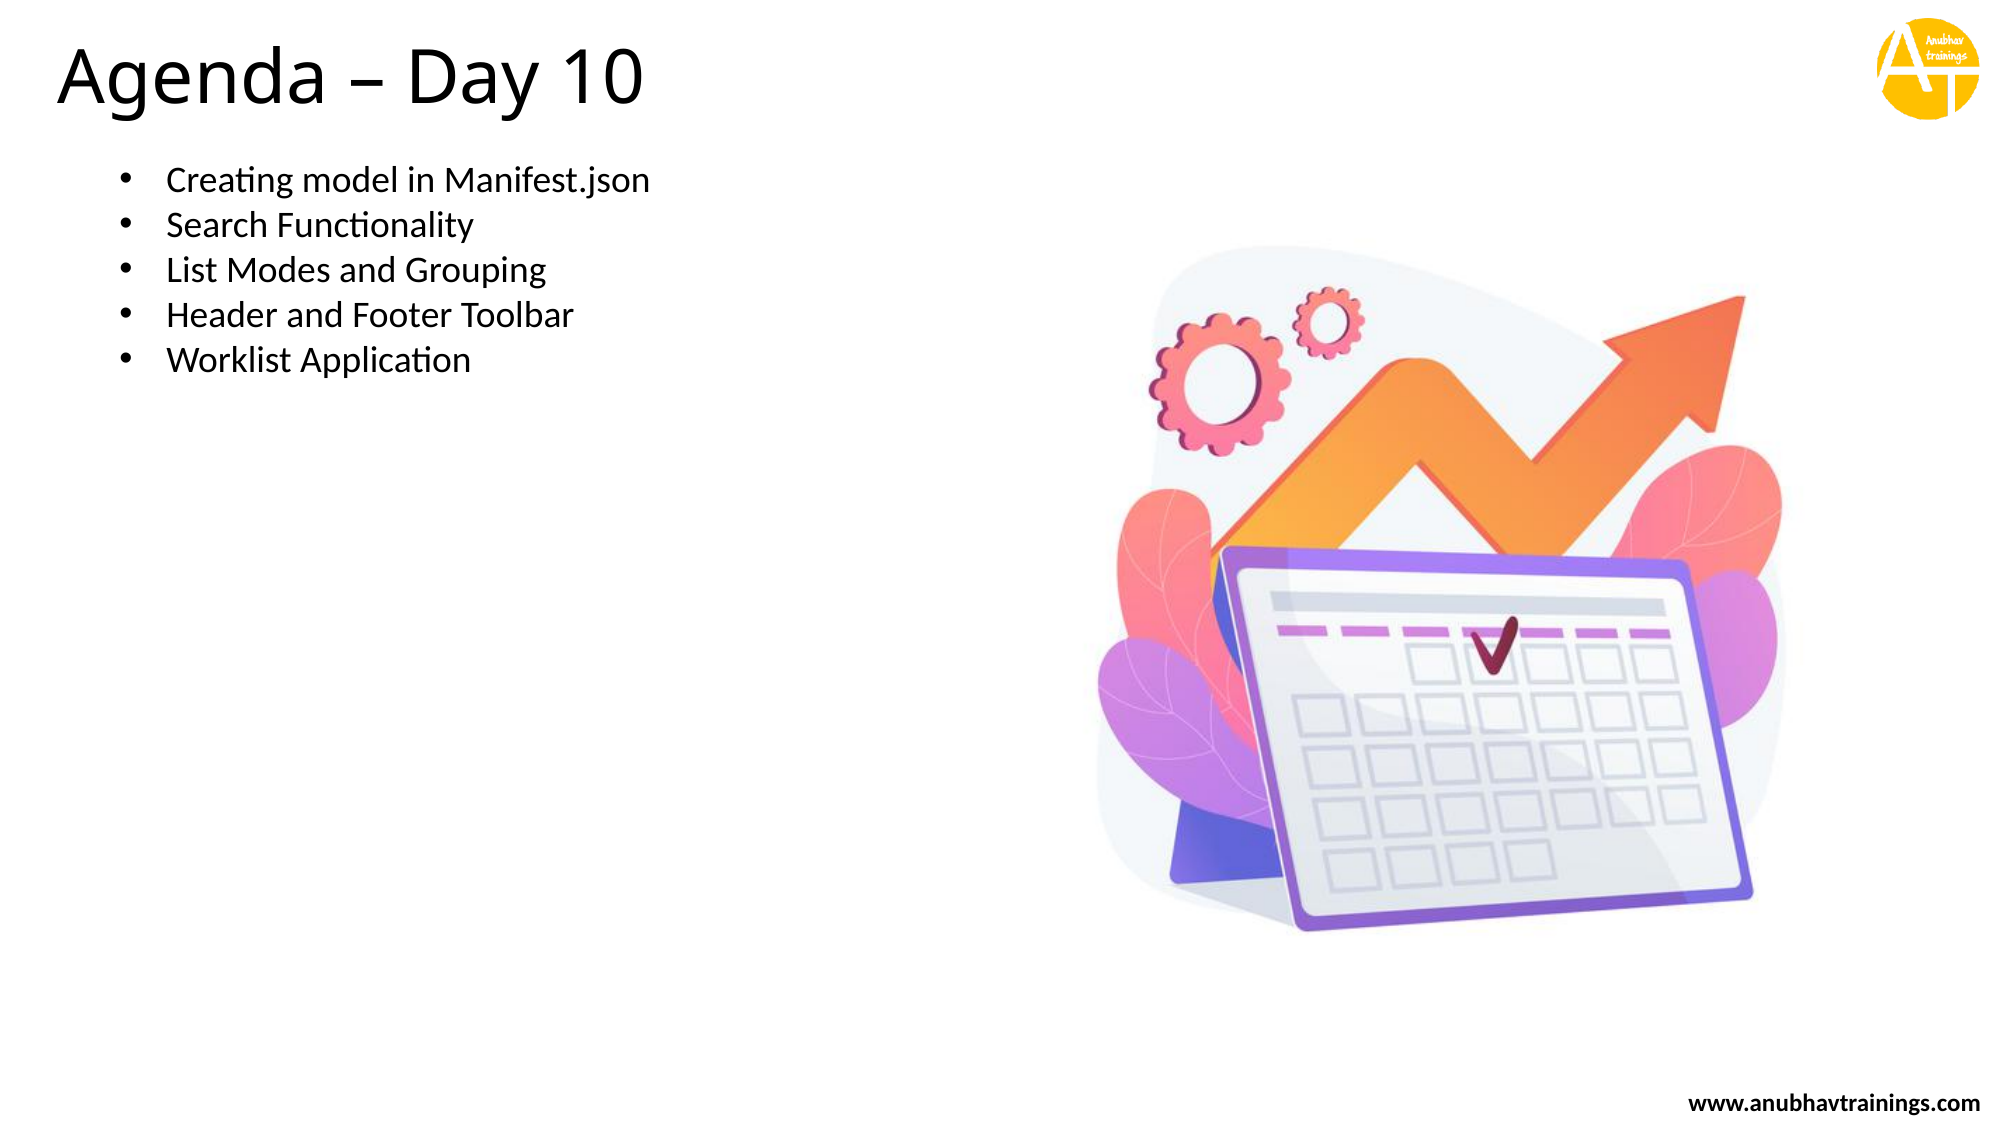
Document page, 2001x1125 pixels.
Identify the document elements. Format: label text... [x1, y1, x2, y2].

text_box Creating model in Manifest.json Search Functionality List Modes and Grouping Header and Footer Toolbar Worklist Application [104, 147, 983, 388]
text_box Agenda – Day 10 [42, 30, 1866, 148]
picture [1017, 11, 1985, 1006]
footer www.anubhavtrainings.com [1669, 1089, 2000, 1114]
